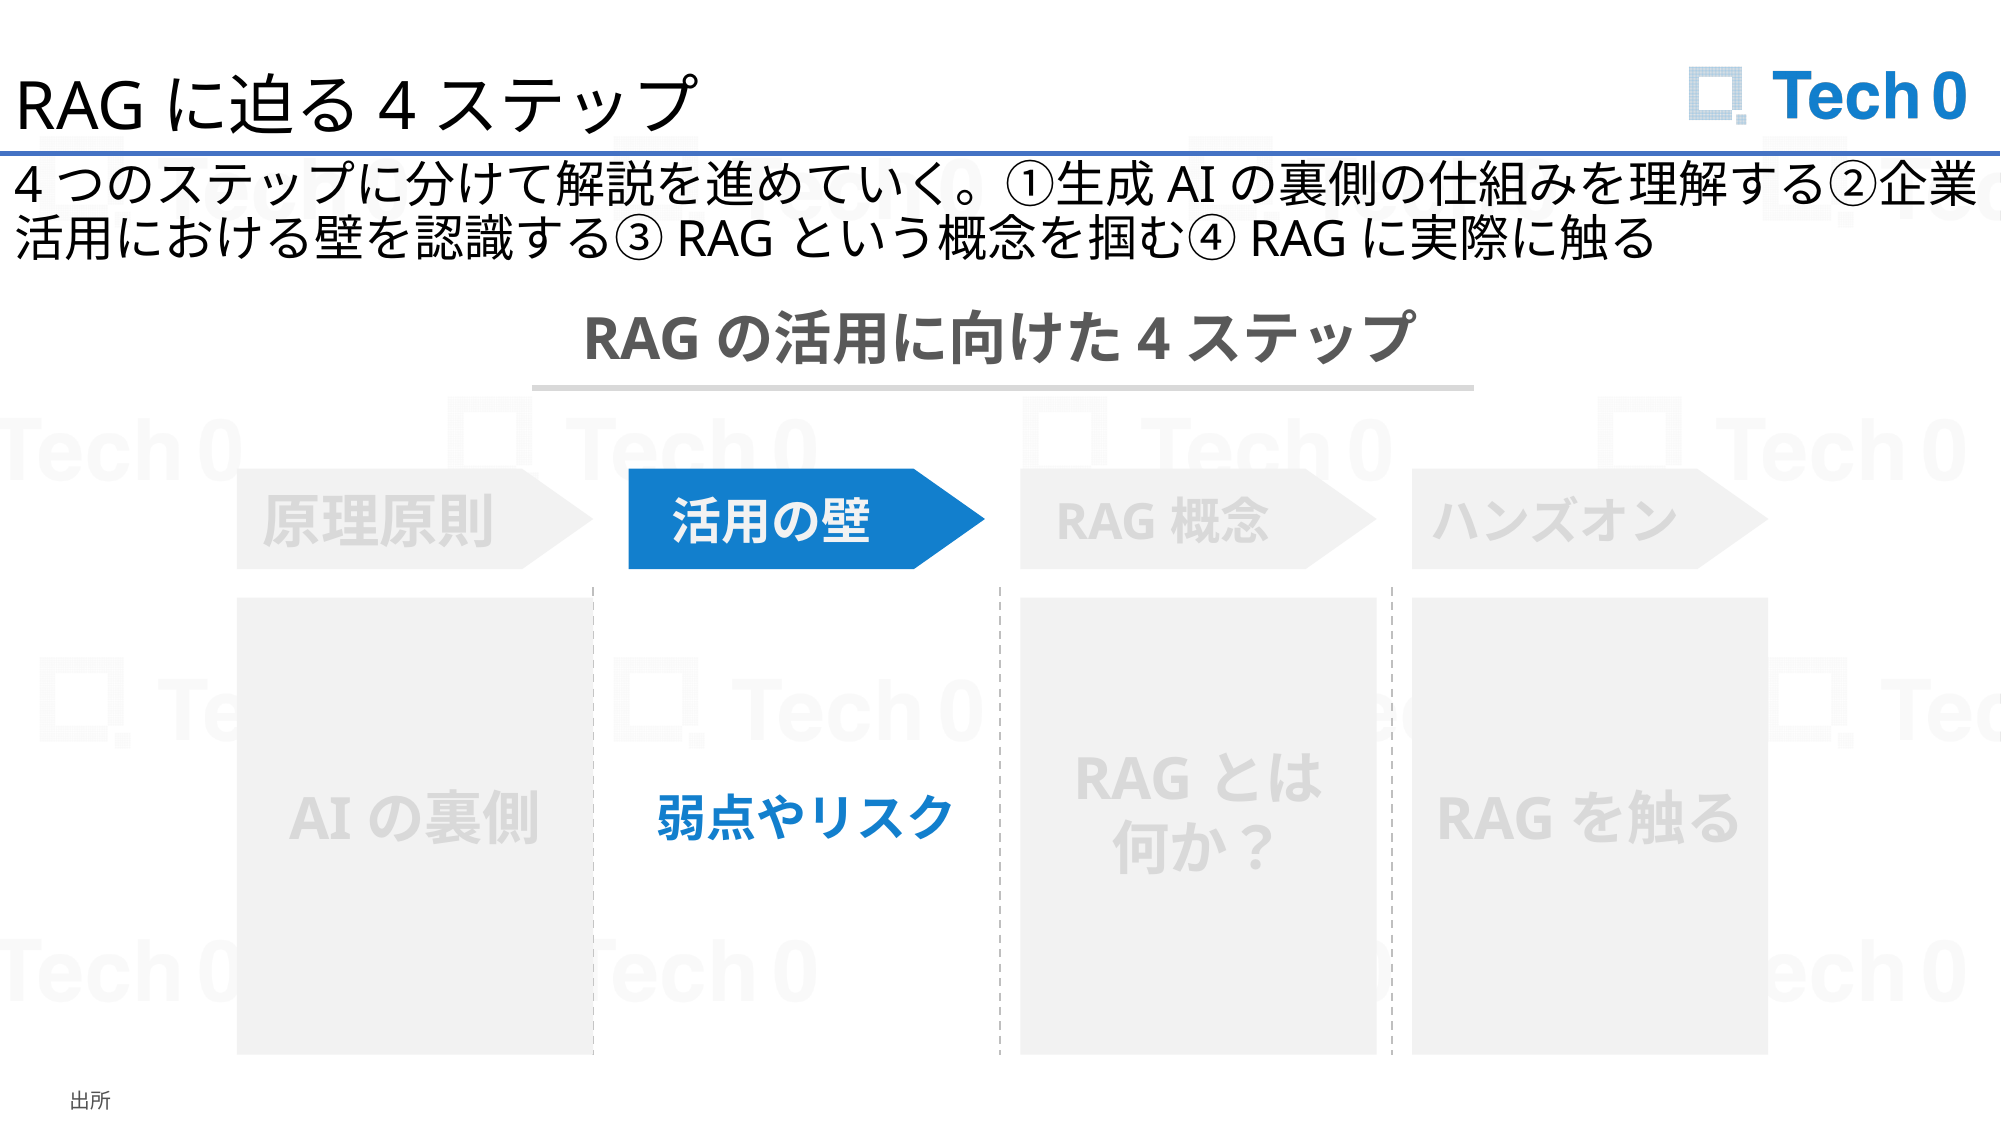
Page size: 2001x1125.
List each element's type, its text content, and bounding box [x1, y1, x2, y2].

text_box 原理原則 [235, 467, 596, 571]
text_box RAGを触る [1411, 597, 1769, 1056]
text_box 活用の壁 [627, 467, 987, 571]
text_box 弱点やリスク [628, 597, 986, 1056]
text_box RAGの活用に向けた4ステップ [89, 277, 1911, 395]
text_box ハンズオン [1411, 467, 1771, 571]
text_box RAG概念 [1019, 467, 1379, 571]
list RAGに迫る4ステップ [0, 0, 2000, 151]
text_box AIの裏側 [236, 597, 594, 1056]
list 4つのステップに分けて解説を進めていく。①生成AIの裏側の仕組みを理解する②企業活用における壁を認識する③RAGという概念を掴む④RAGに実際に触る [0, 151, 2000, 269]
text_box RAGとは 何か？ [1019, 597, 1378, 1056]
